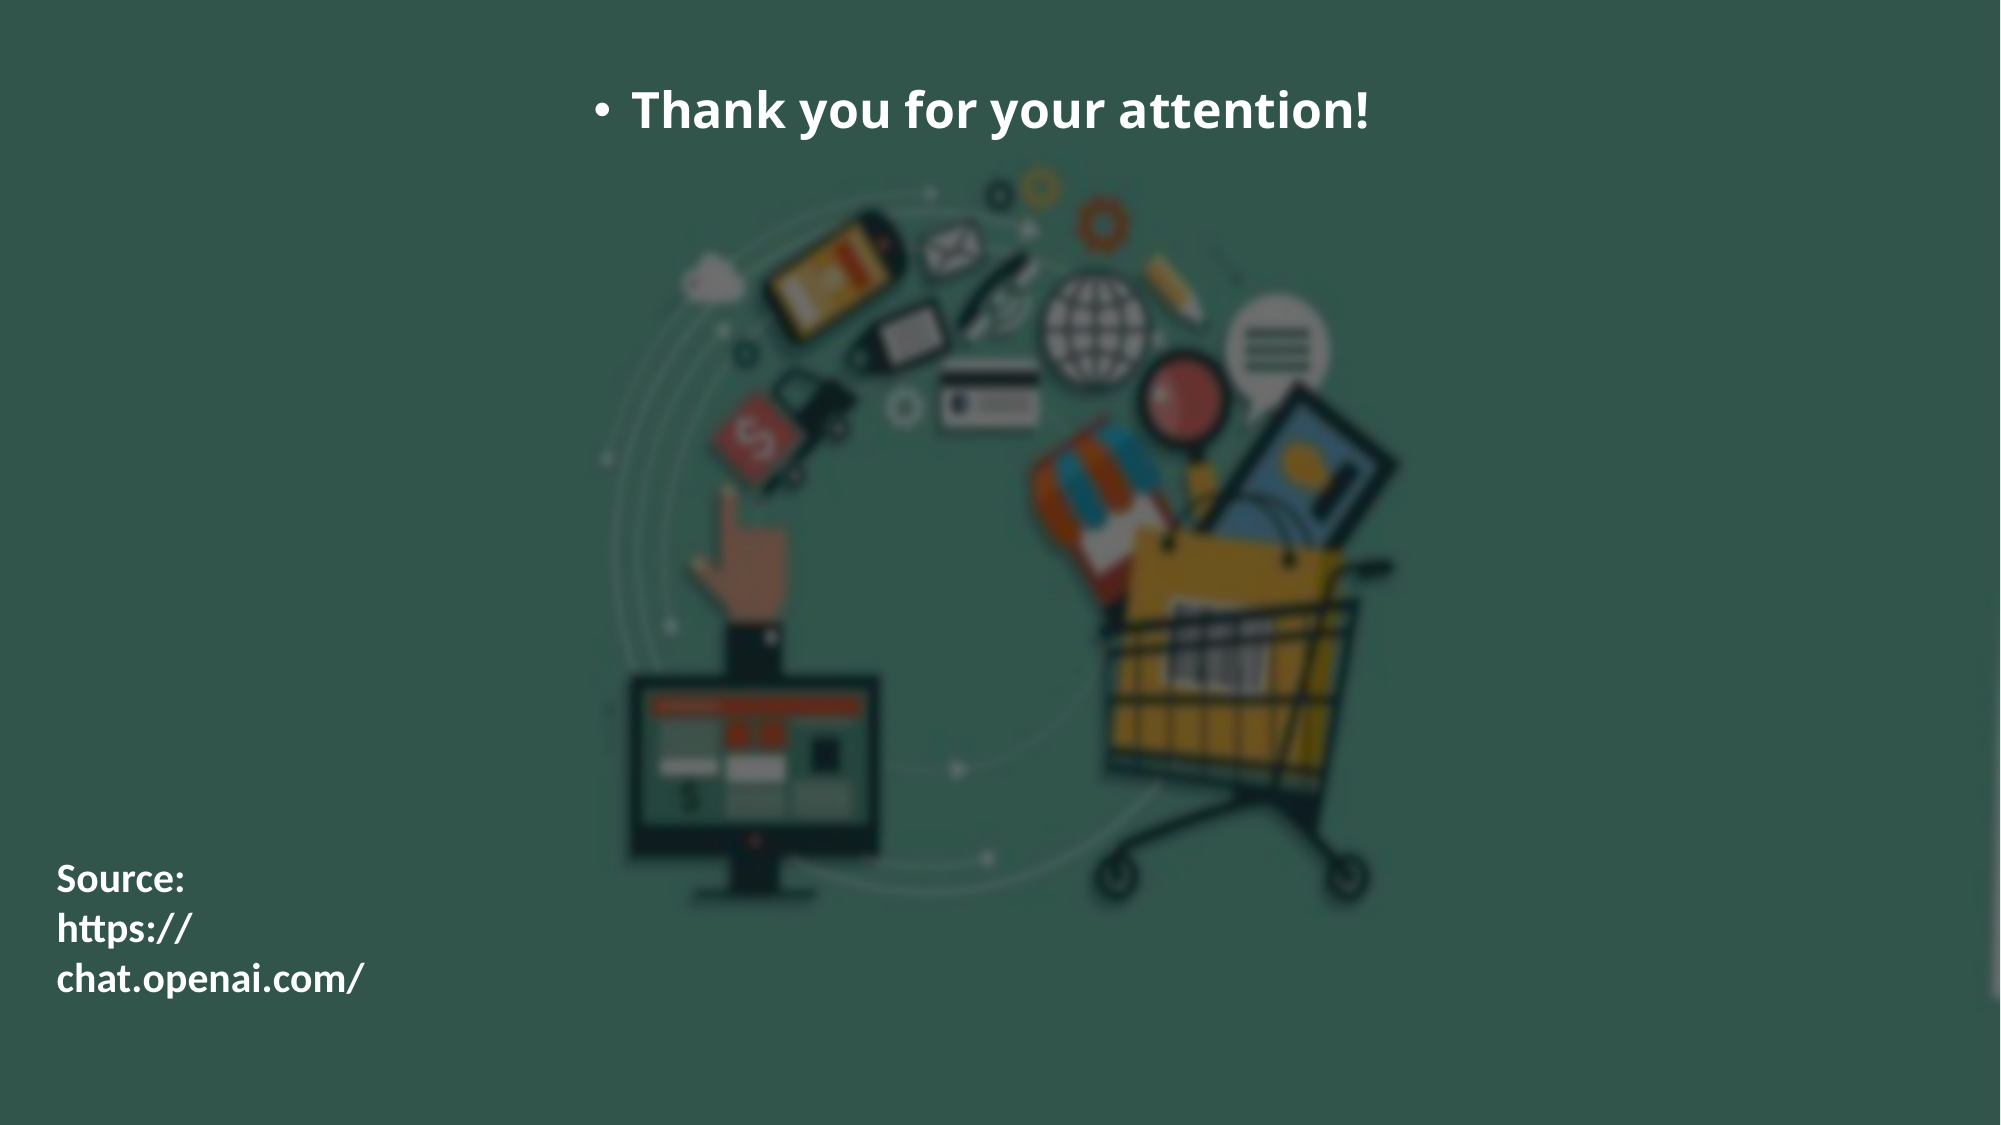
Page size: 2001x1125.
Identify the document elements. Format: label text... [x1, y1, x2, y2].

picture [0, 0, 2001, 1125]
list Thank you for your attention! [388, 78, 1500, 792]
text_box Source: https://chat.openai.com/ [41, 843, 433, 1009]
